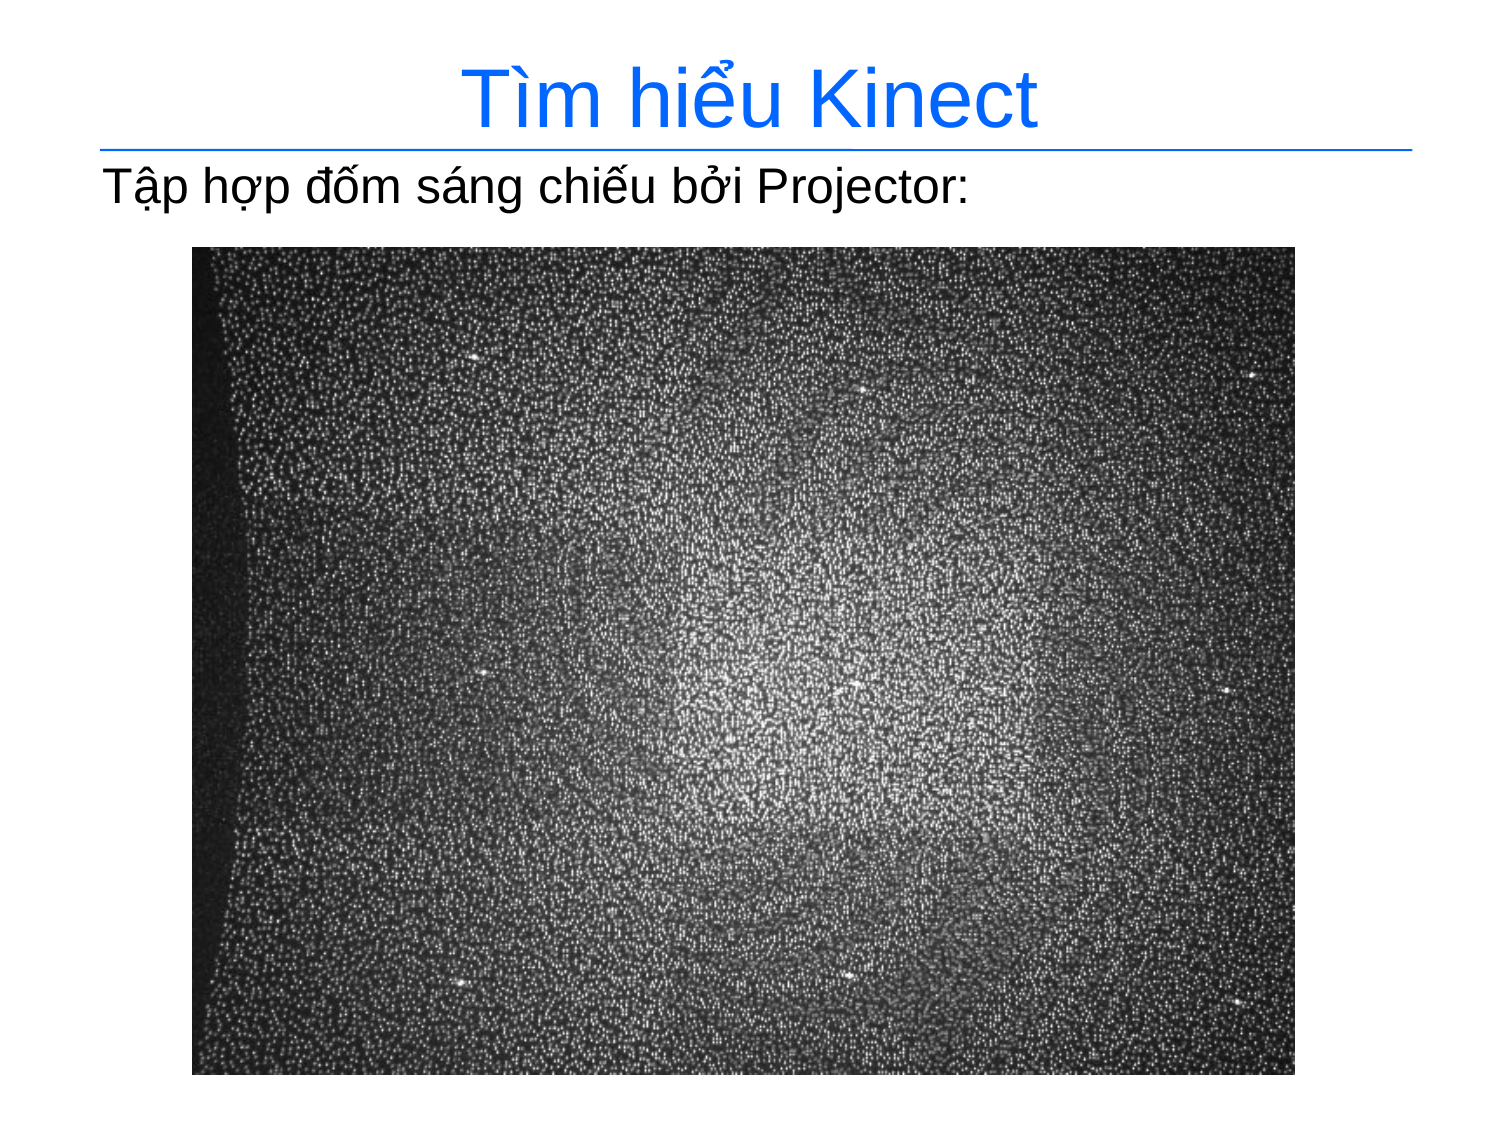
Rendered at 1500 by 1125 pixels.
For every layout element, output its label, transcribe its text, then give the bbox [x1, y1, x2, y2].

text_box Tập hợp đốm sáng chiếu bởi Projector: [88, 146, 987, 221]
title Tìm hiểu Kinect [0, 0, 1500, 188]
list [192, 247, 1295, 1075]
